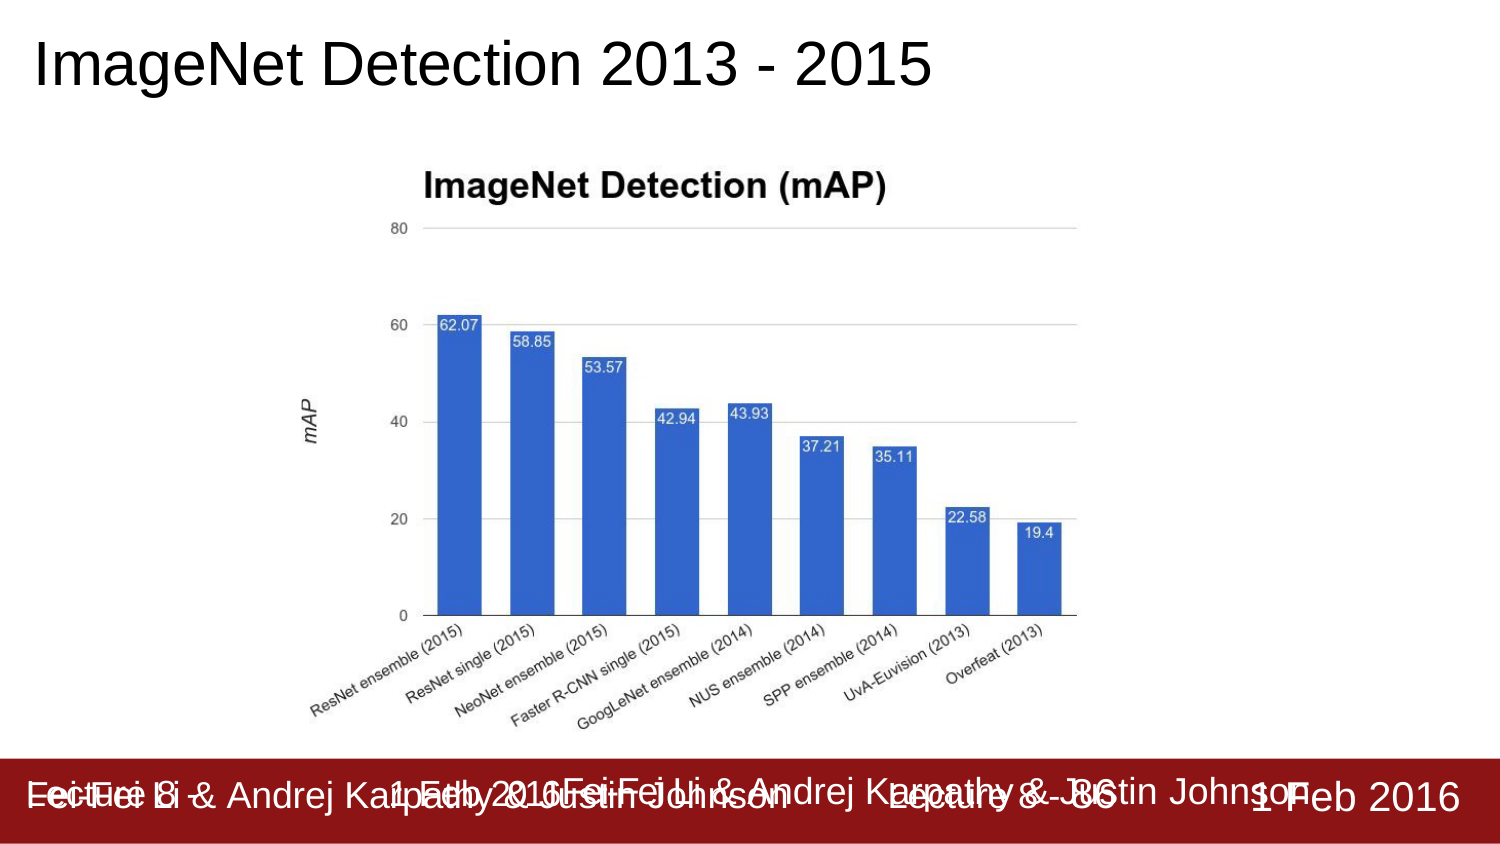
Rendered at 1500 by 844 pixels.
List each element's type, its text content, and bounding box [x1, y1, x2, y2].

footer 1 Feb 2016 [1248, 771, 1463, 844]
slide_number Lecture 8 - 86 [885, 771, 1149, 844]
text_box Lecture 8 - 1 Feb 2016Fei-Fei Li & Andrej Karpathy & Justin Johnson [1149, 773, 1248, 817]
text_box [301, 165, 1081, 732]
slide_number Fei-Fei Li & Andrej Karpathy & Justin Johnson [23, 772, 794, 844]
text_box Lecture 8 - 1 Feb 2016Fei-Fei Li & Andrej Karpathy & Justin Johnson [794, 773, 885, 817]
title ImageNet Detection 2013 - 2015 [31, 20, 939, 164]
